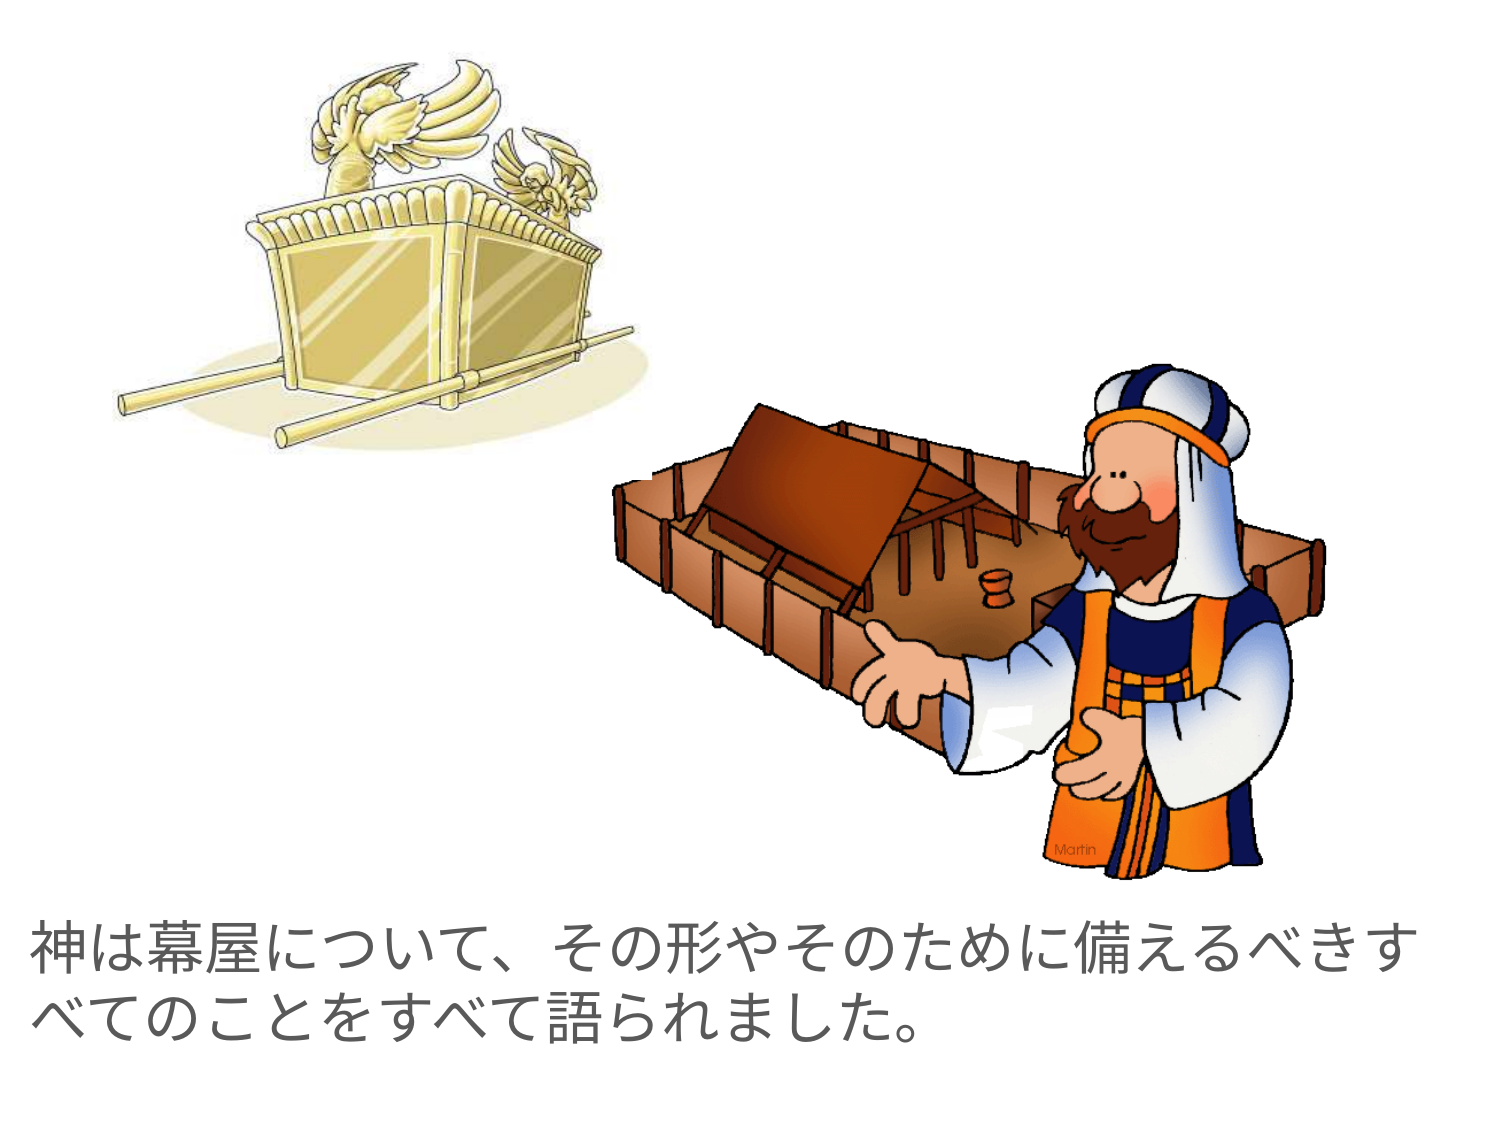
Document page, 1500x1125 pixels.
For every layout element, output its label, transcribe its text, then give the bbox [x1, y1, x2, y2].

text_box 神は幕屋について、その形やそのために備えるべきすべてのことをすべて語られました。 [14, 903, 1486, 1059]
picture [111, 18, 1340, 895]
